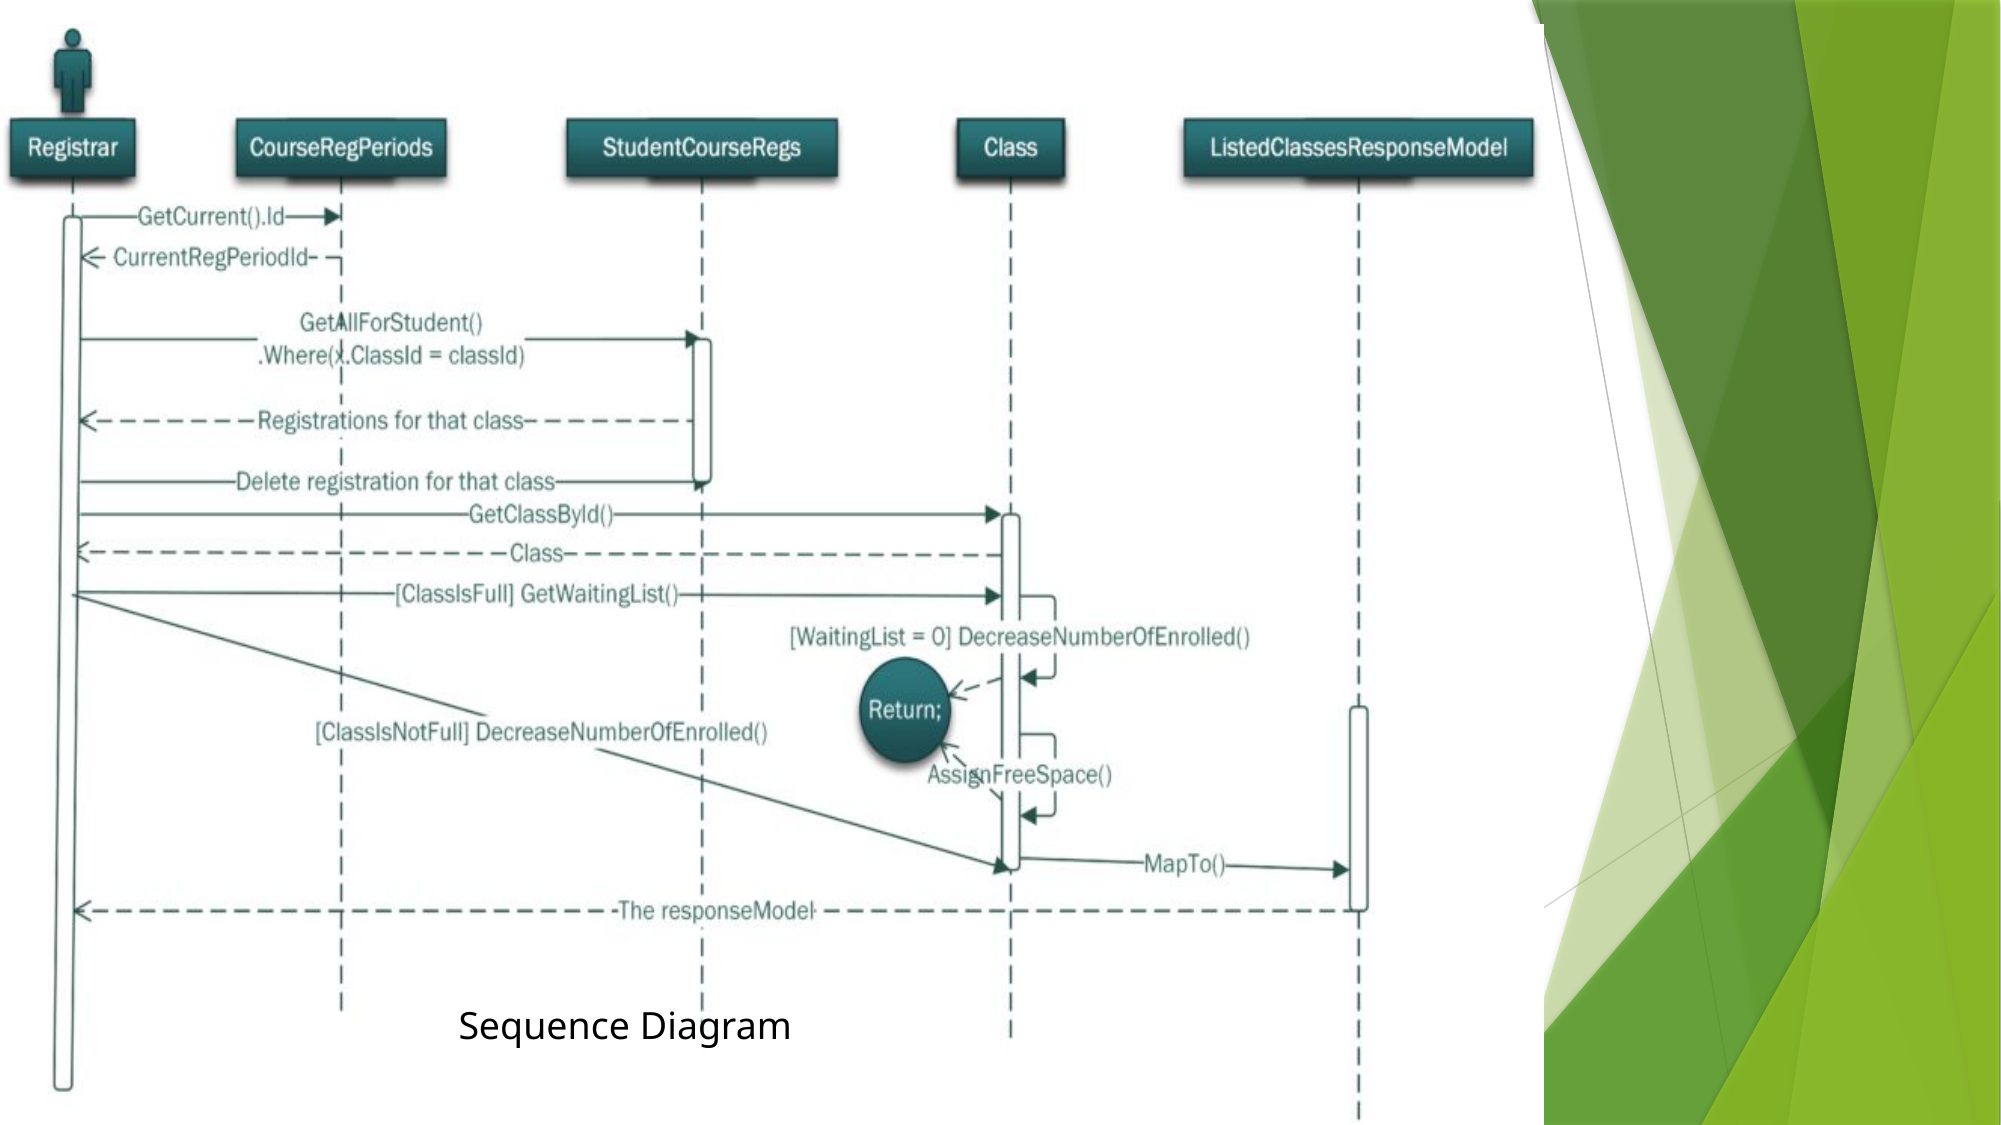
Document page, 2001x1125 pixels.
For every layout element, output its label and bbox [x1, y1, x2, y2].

picture [0, 24, 1544, 1125]
